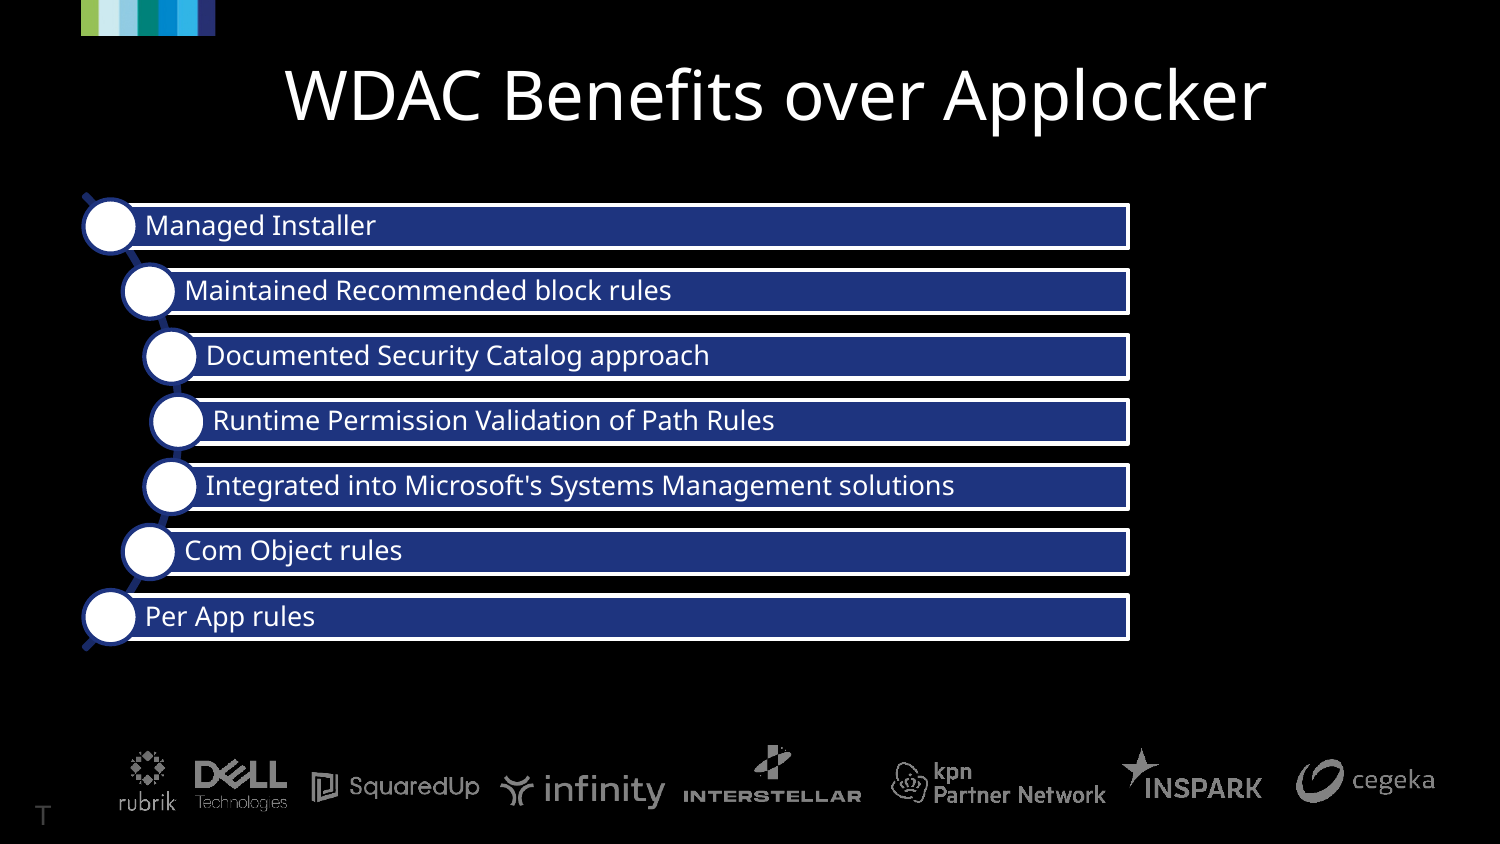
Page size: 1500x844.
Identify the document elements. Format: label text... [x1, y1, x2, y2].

picture [81, 0, 157, 36]
picture [1121, 748, 1262, 798]
picture [178, 0, 216, 36]
picture [1286, 751, 1450, 810]
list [76, 182, 1135, 661]
title WDAC Benefits over Applocker [276, 43, 1424, 186]
picture [891, 762, 1106, 803]
picture [102, 723, 861, 844]
text_box T [19, 790, 104, 839]
